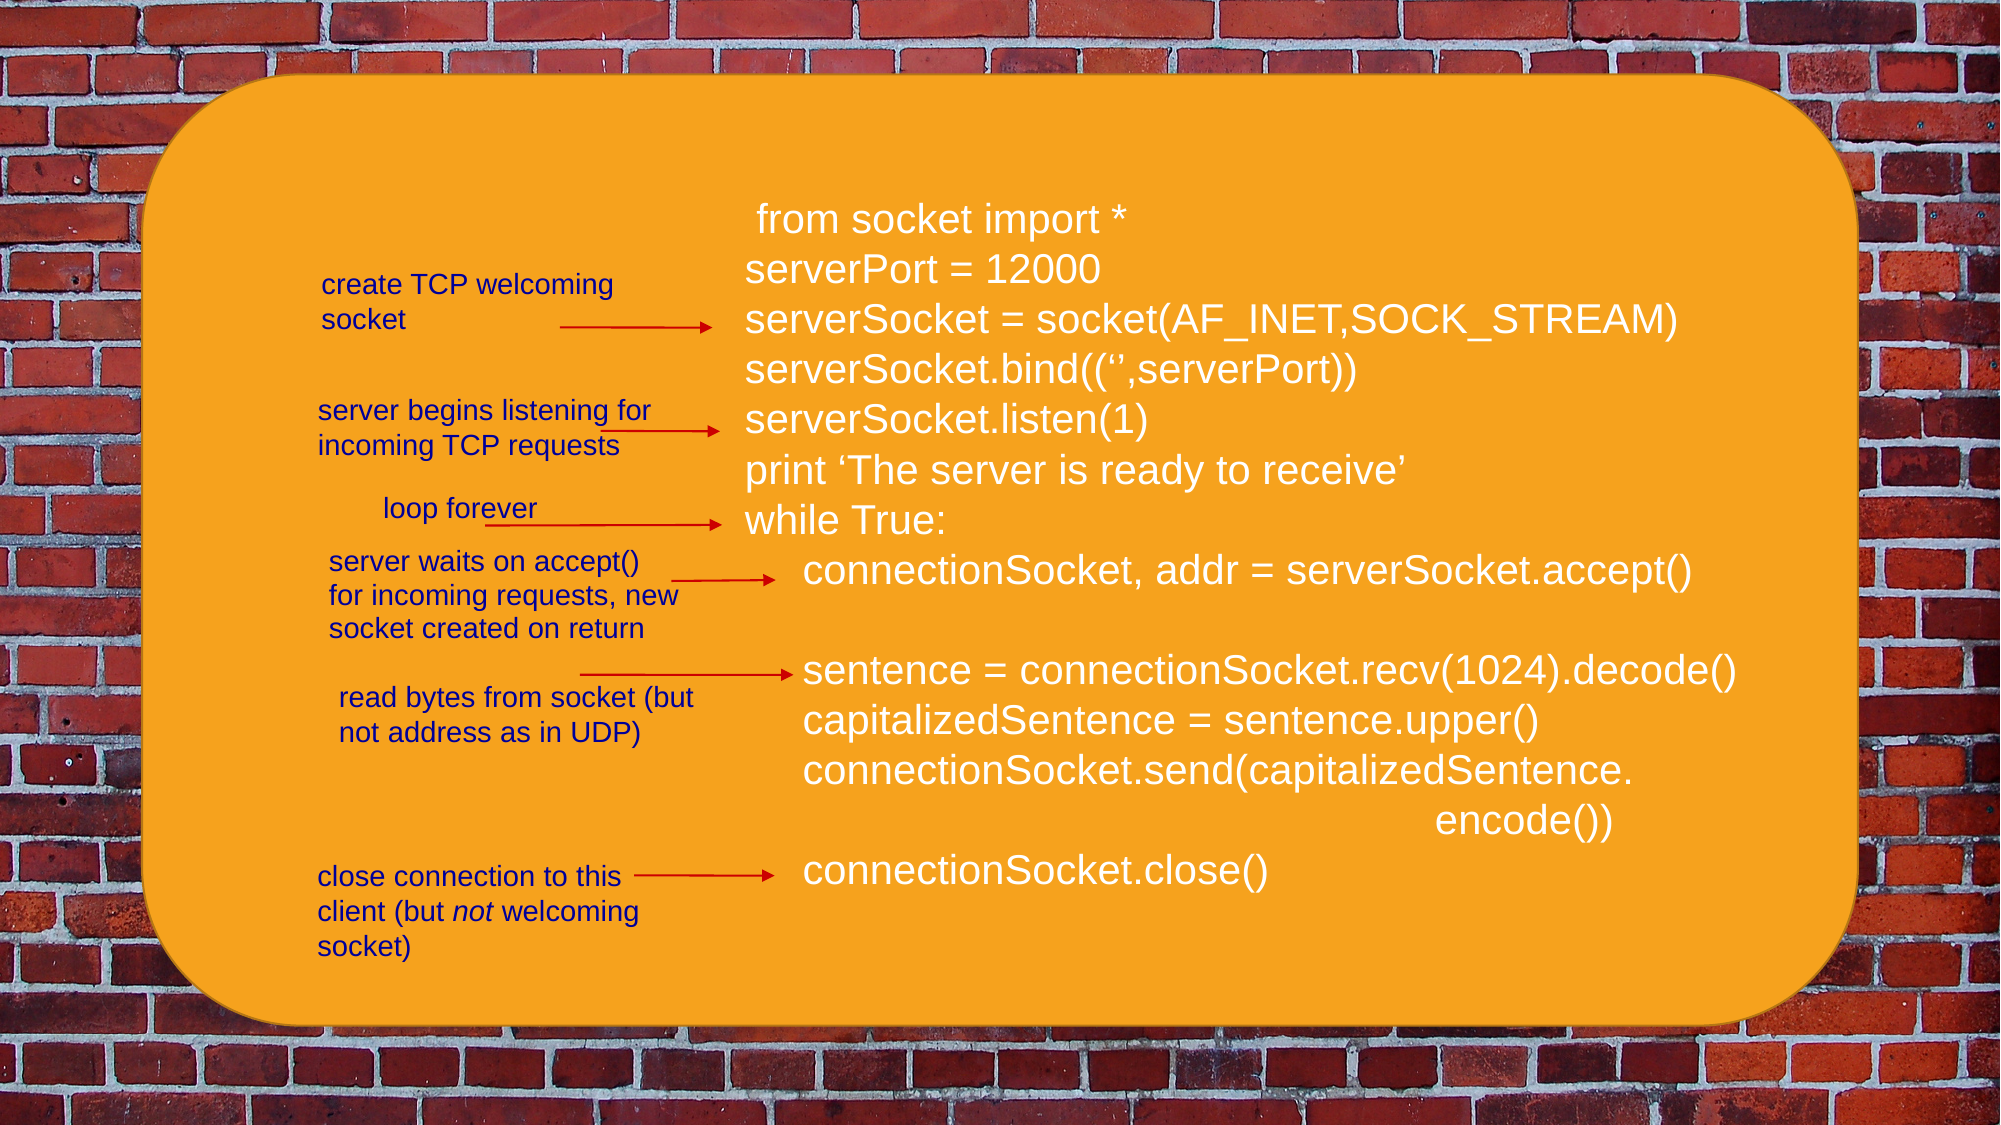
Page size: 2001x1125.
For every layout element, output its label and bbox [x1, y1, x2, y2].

text_box [324, 671, 794, 758]
text_box [302, 849, 775, 971]
text_box [306, 258, 727, 352]
text_box [303, 384, 720, 471]
picture [0, 0, 2000, 1125]
text_box [368, 483, 722, 533]
text_box [314, 536, 776, 661]
